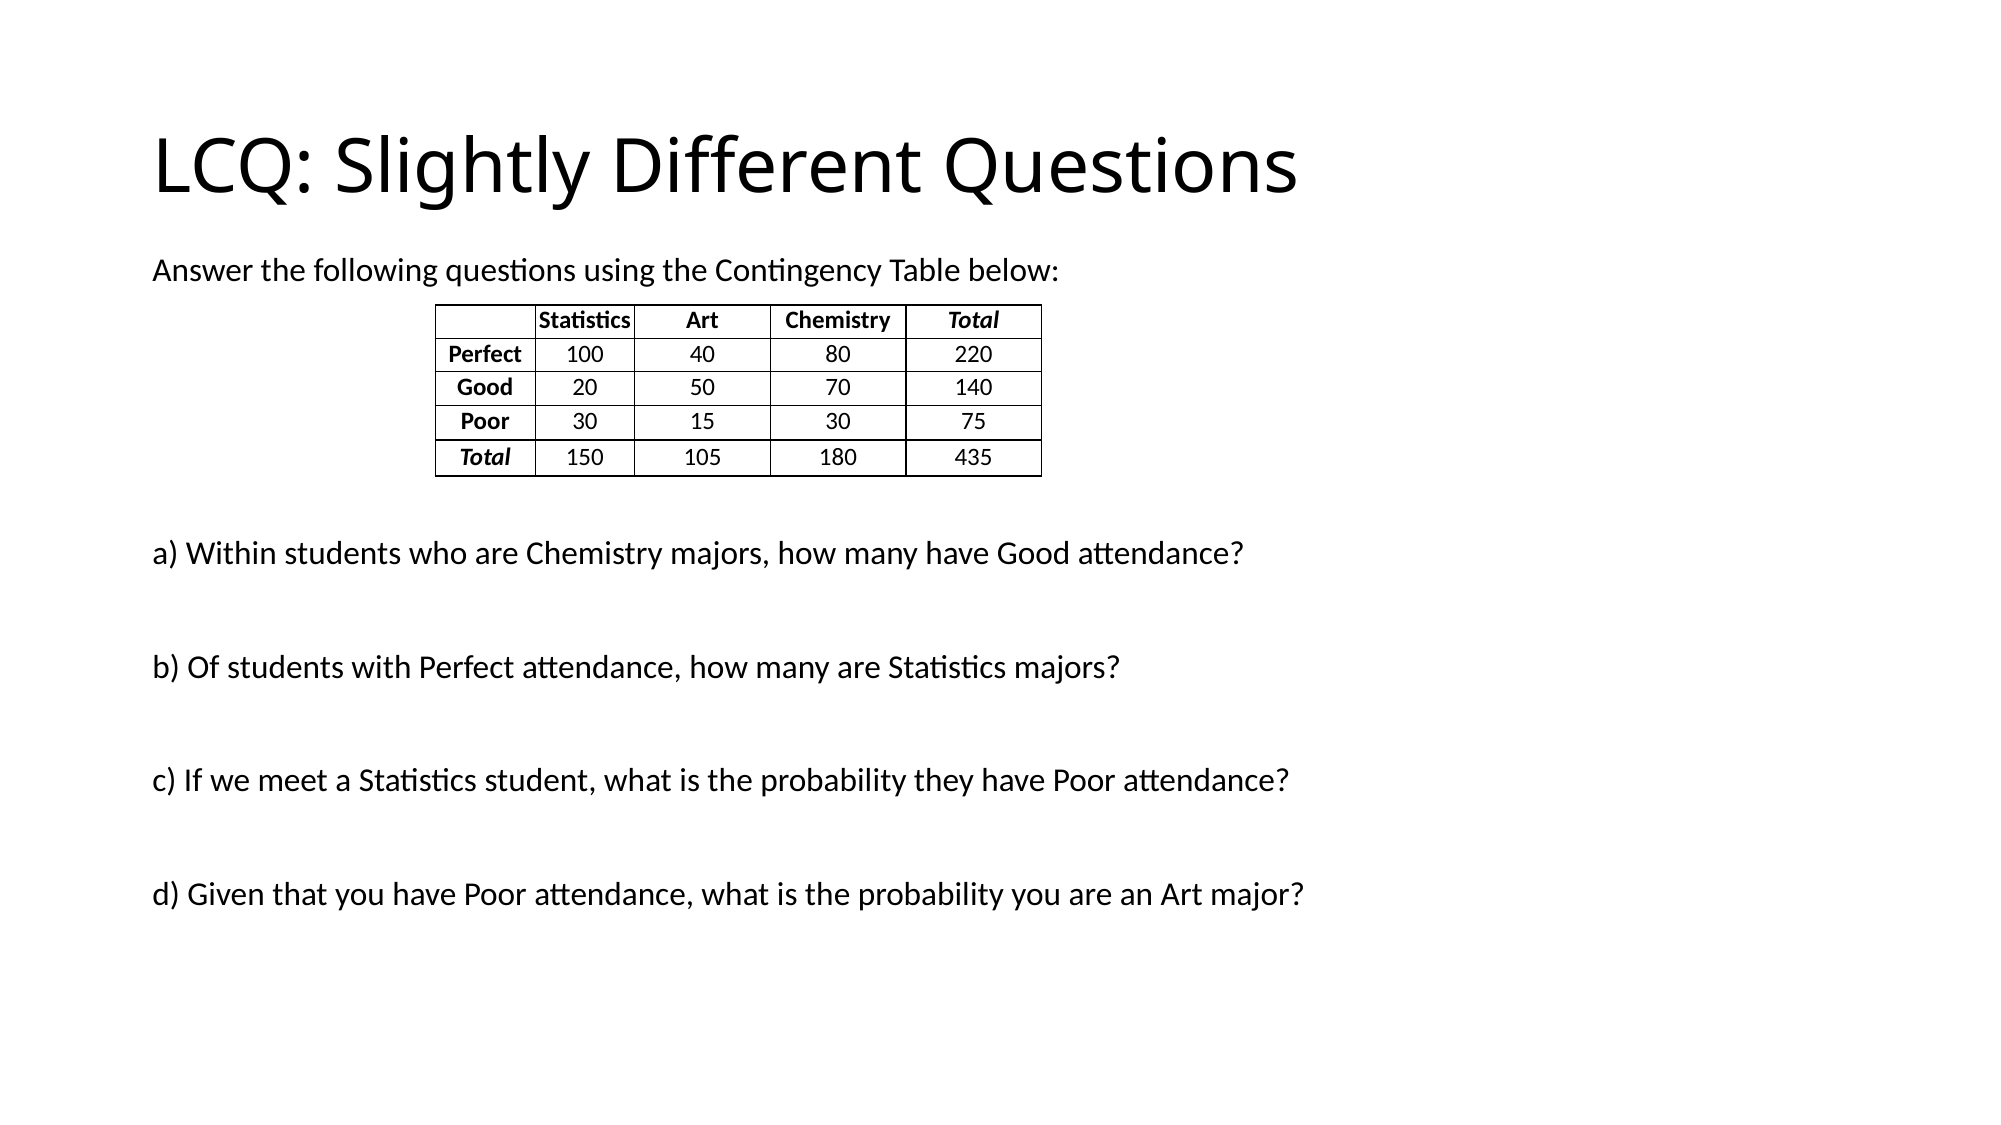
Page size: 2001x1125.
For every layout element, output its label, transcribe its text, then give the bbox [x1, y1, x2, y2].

table_cell 30 [536, 406, 634, 439]
table_header Total [907, 306, 1041, 338]
table_cell 220 [907, 339, 1041, 371]
table_cell 180 [771, 441, 905, 475]
table_header Statistics [536, 306, 634, 338]
table_cell 70 [771, 372, 905, 405]
table_cell 75 [907, 406, 1041, 439]
table_cell 20 [536, 372, 634, 405]
table_header [436, 306, 535, 338]
table_header Chemistry [771, 306, 905, 338]
table_cell 105 [635, 441, 770, 475]
table_header Art [635, 306, 770, 338]
table_cell 40 [635, 339, 770, 371]
table_cell 50 [635, 372, 770, 405]
table_cell Poor [436, 406, 535, 439]
table_cell 30 [771, 406, 905, 439]
table_cell 80 [771, 339, 905, 371]
title LCQ: Slightly Different Questions [137, 59, 1863, 245]
table_cell 435 [907, 441, 1041, 475]
table_cell Total [436, 441, 535, 475]
table_cell 150 [536, 441, 634, 475]
table_cell Perfect [436, 339, 535, 371]
list Answer the following questions using the Contingency Table below: a) Within students who are Chemistry majors, how many have Good attendance? b) Of students with Perfect attendance, how many are Statistics majors? c) If we meet a Statistics student, what is the probability they have Poor attendance? d) Given that you have Poor attendance, what is the probability you are an Art major? [137, 245, 1863, 1125]
table_cell 140 [907, 372, 1041, 405]
table_cell 15 [635, 406, 770, 439]
table_cell 100 [536, 339, 634, 371]
table_cell Good [436, 372, 535, 405]
